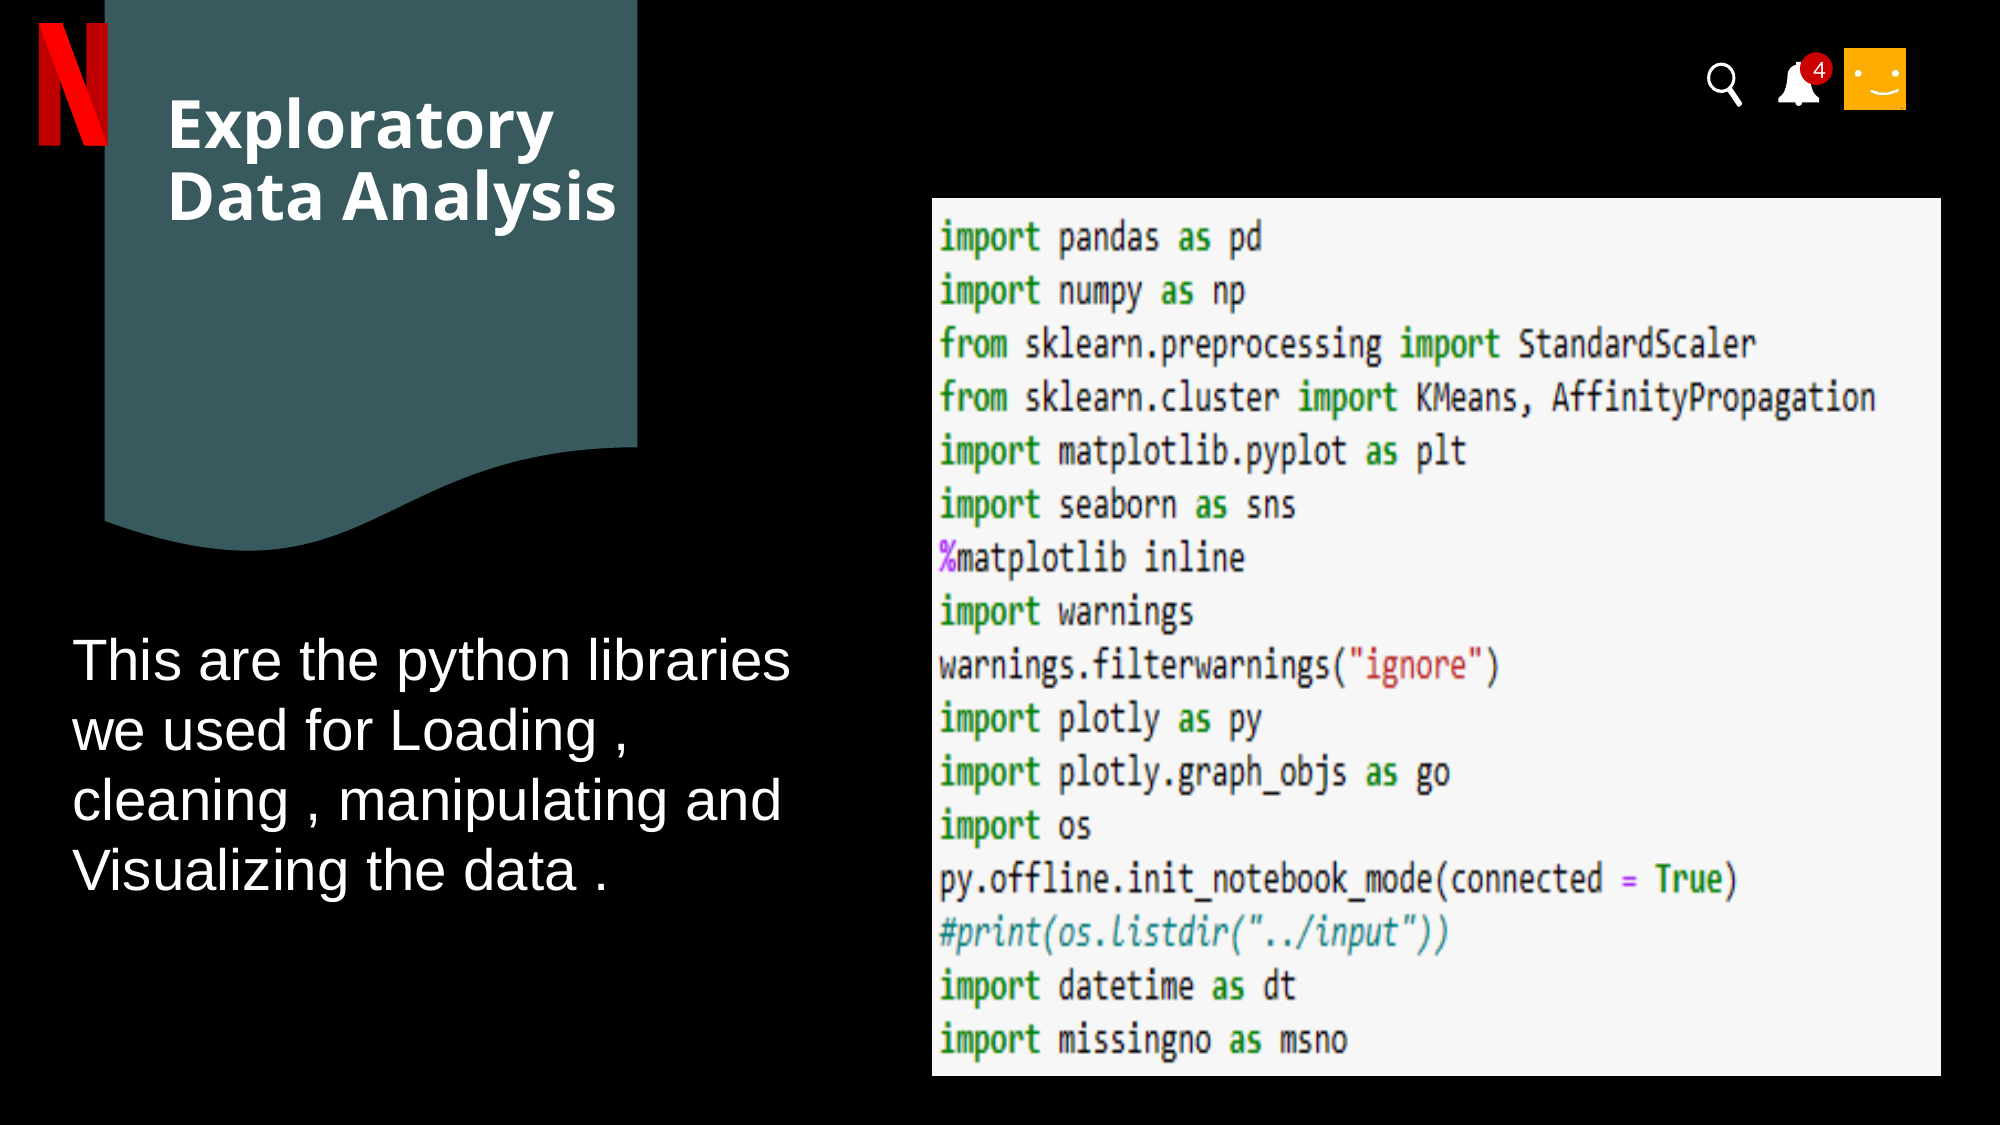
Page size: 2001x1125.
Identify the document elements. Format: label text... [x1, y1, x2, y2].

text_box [1707, 48, 1932, 110]
text_box This are the python libraries we used for Loading , cleaning , manipulating and Visualizing the data . [57, 614, 829, 910]
text_box Exploratory Data Analysis [151, 27, 638, 298]
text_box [38, 22, 108, 146]
text_box [103, 0, 639, 552]
picture [931, 198, 1941, 1077]
